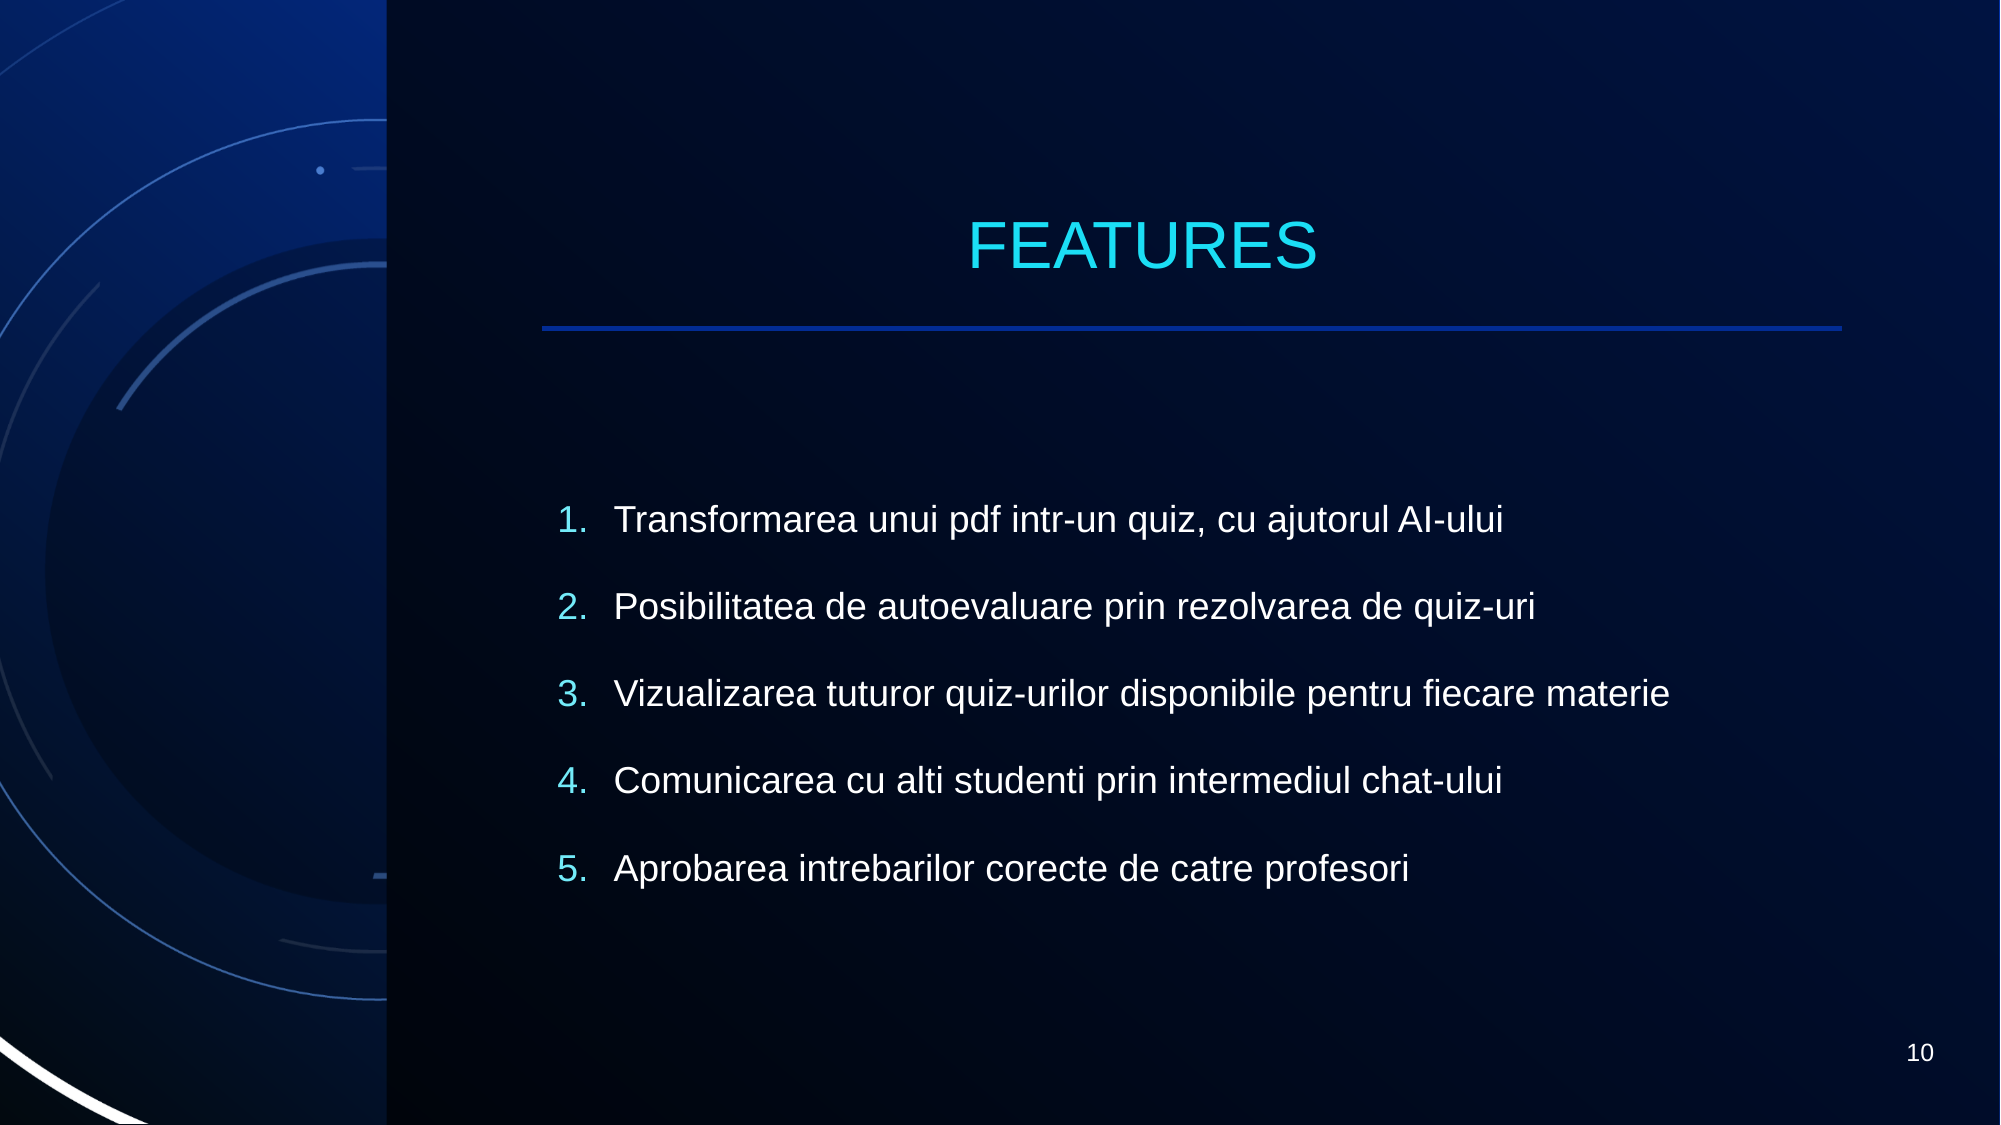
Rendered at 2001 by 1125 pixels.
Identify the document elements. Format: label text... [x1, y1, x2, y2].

title FEATURES [542, 18, 1760, 291]
slide_number 10 [1499, 1021, 1950, 1082]
picture [0, 0, 387, 1124]
list Transformarea unui pdf intr-un quiz, cu ajutorul AI-ului Posibilitatea de autoevaluare prin rezolvarea de quiz-uri Vizualizarea tuturor quiz-urilor disponibile pentru fiecare materie Comunicarea cu alti studenti prin intermediul chat-ului Aprobarea intrebarilor corecte de catre profesori [542, 478, 1760, 1082]
